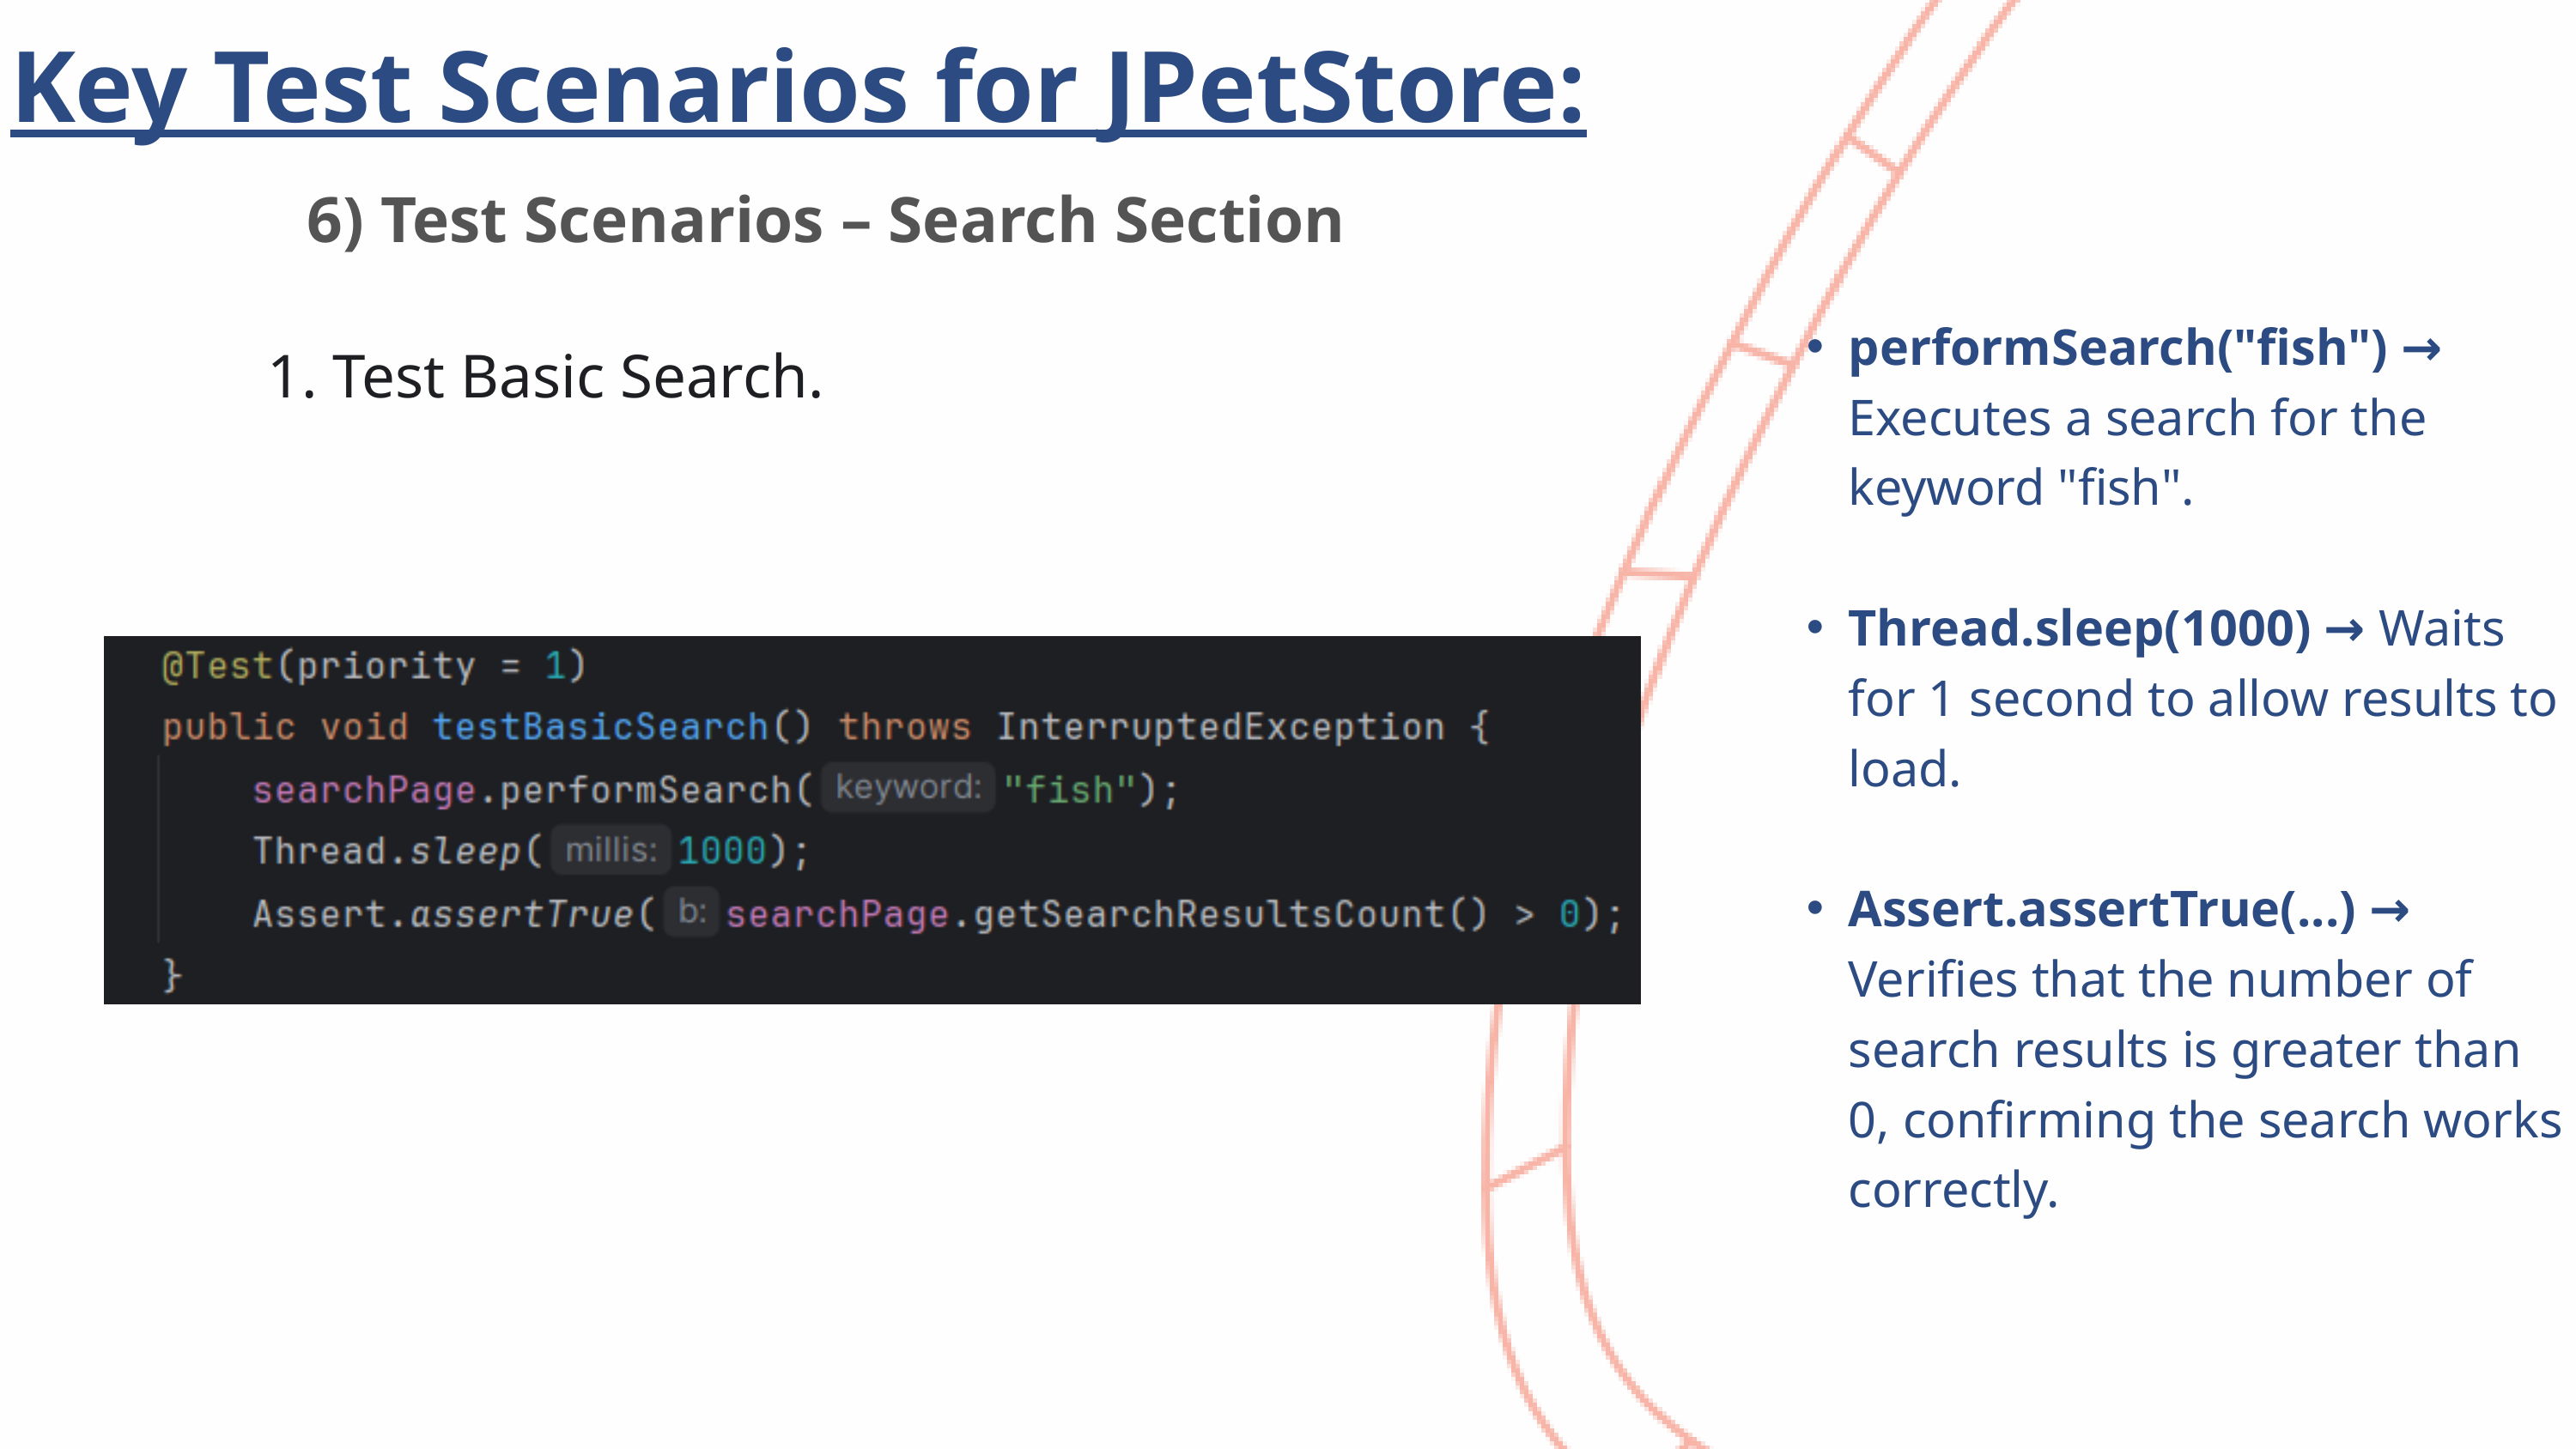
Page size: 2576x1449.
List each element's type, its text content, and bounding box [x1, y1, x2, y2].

text_box performSearch("fish") → Executes a search for the keyword "fish". Thread.sleep(1000) → Waits for 1 second to allow results to load. Assert.assertTrue(...) → Verifies that the number of search results is greater than 0, confirming the search works correctly. [1764, 305, 2576, 1288]
text_box Key Test Scenarios for JPetStore: [0, 39, 1887, 142]
text_box 1. Test Basic Search. [267, 326, 1330, 518]
text_box 6) Test Scenarios – Search Section [0, 190, 1681, 256]
text_box [104, 636, 1641, 1004]
text_box [1480, 0, 2576, 1449]
